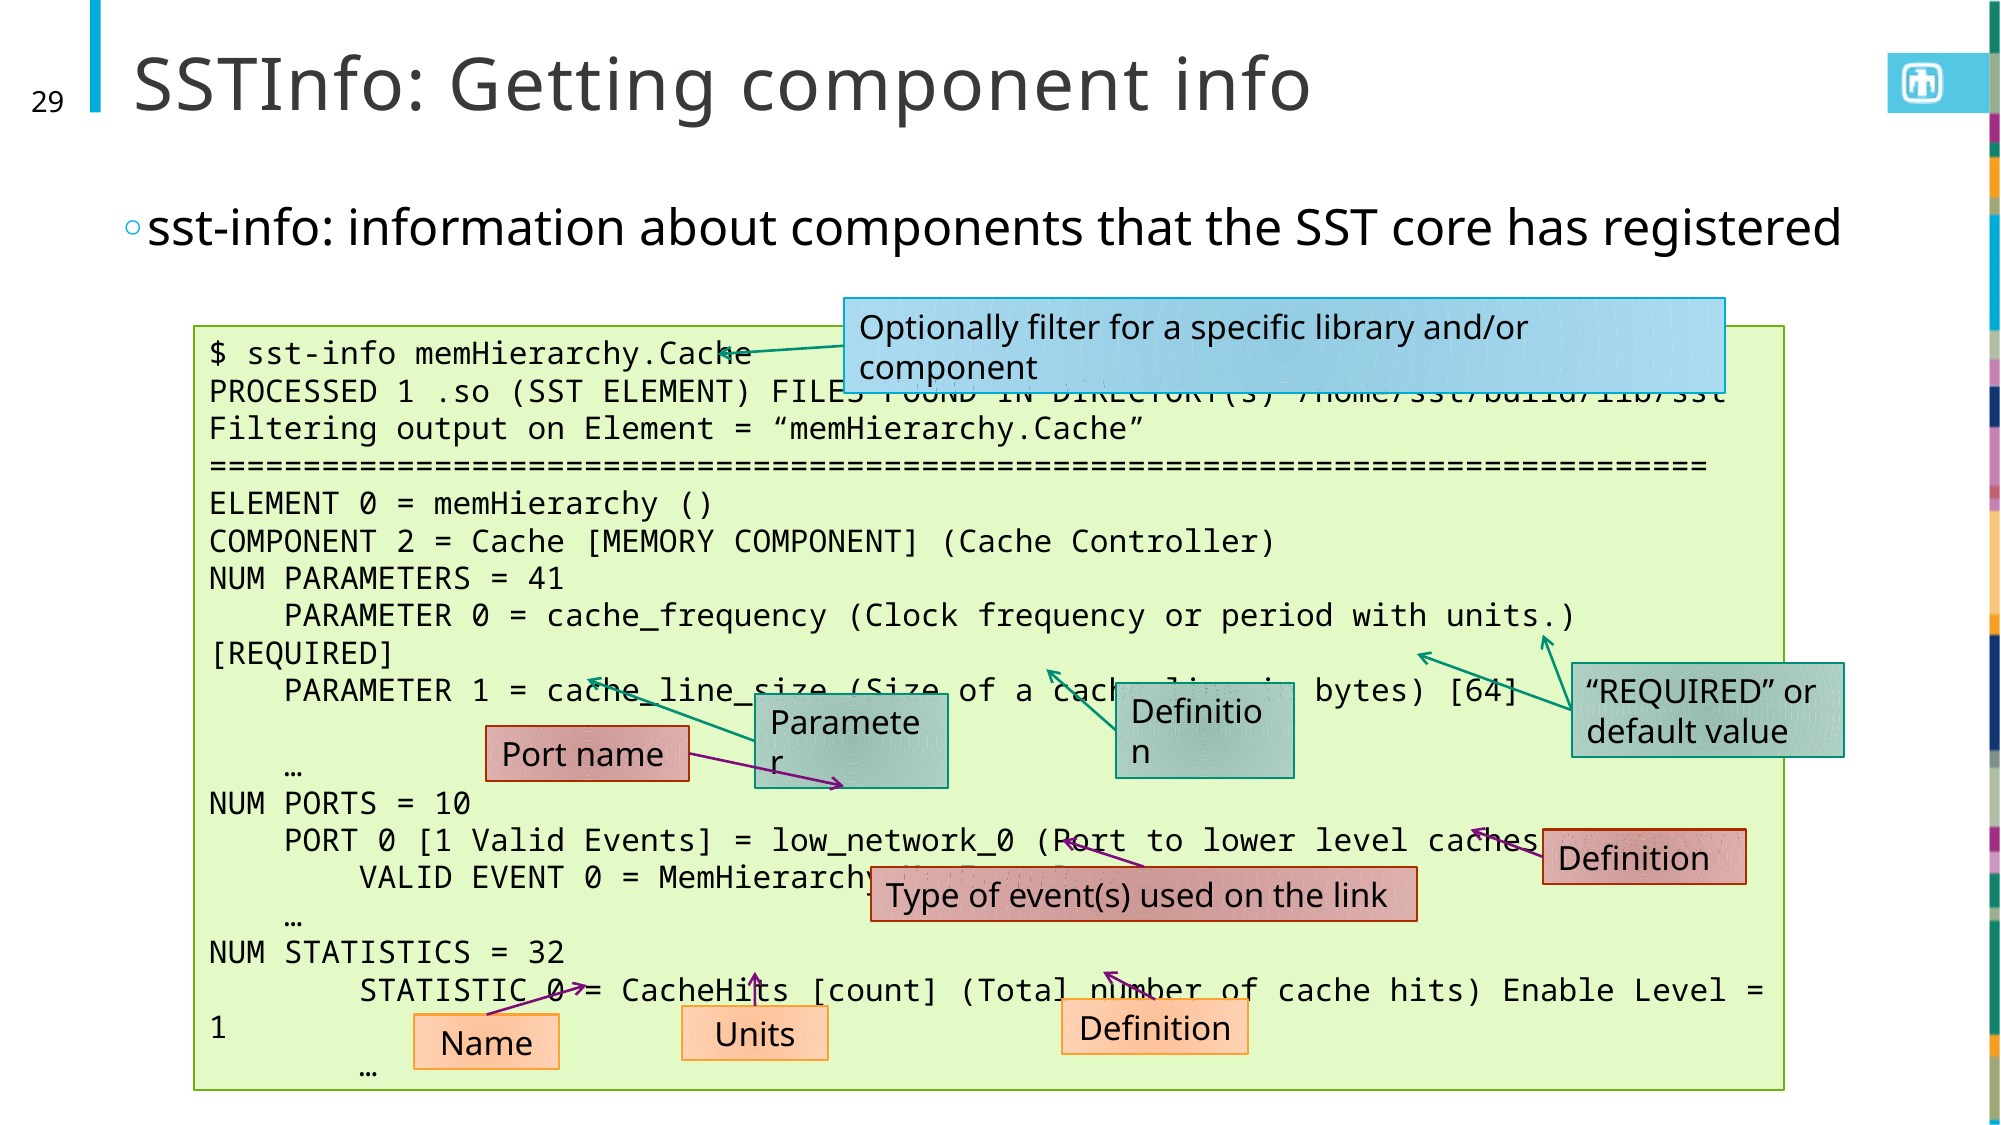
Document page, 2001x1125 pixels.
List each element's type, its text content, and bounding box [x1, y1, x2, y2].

text_box Optionally filter for a specific library and/or component [843, 297, 1726, 394]
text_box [1102, 971, 1156, 1000]
picture [1990, 330, 1999, 1120]
text_box Definition [1115, 682, 1295, 779]
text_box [586, 678, 756, 723]
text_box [1061, 839, 1145, 868]
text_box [1470, 828, 1544, 858]
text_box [1542, 634, 1573, 712]
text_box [688, 753, 845, 787]
text_box Units [681, 1005, 829, 1061]
slide_number 29 [10, 73, 80, 133]
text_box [716, 325, 845, 355]
text_box Name [413, 1013, 560, 1070]
text_box Type of event(s) used on the link [870, 866, 1418, 922]
text_box Port name [485, 725, 690, 782]
picture [1901, 62, 1944, 104]
text_box Definition [1061, 998, 1249, 1055]
text_box $ sst-info memHierarchy.Cache PROCESSED 1 .so (SST ELEMENT) FILES FOUND IN DIRECTORY(s) /home/sst/build/lib/sst Filtering output on Element = “memHierarchy.Cache” ================================================================================ ELEMENT 0 = memHierarchy () COMPONENT 2 = Cache [MEMORY COMPONENT] (Cache Controller) NUM PARAMETERS = 41 PARAMETER 0 = cache_frequency (Clock frequency or period with units.) [REQUIRED] PARAMETER 1 = cache_line_size (Size of a cache line in bytes) [64] … NUM PORTS = 10 PORT 0 [1 Valid Events] = low_network_0 (Port to lower level caches or memory) VALID EVENT 0 = MemHierarchy.MemEventBase … NUM STATISTICS = 32 STATISTIC 0 = CacheHits [count] (Total number of cache hits) Enable Level = 1 … [193, 325, 1785, 1091]
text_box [1045, 668, 1117, 712]
list sst-info: information about components that the SST core has registered [118, 195, 1888, 1000]
text_box “REQUIRED” or default value [1571, 662, 1845, 758]
picture [1990, 1, 1999, 215]
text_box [1416, 653, 1539, 712]
title SSTInfo: Getting component info [118, 39, 1769, 133]
text_box Definition [1542, 828, 1747, 885]
text_box Parameter [754, 693, 949, 789]
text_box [486, 984, 588, 1016]
